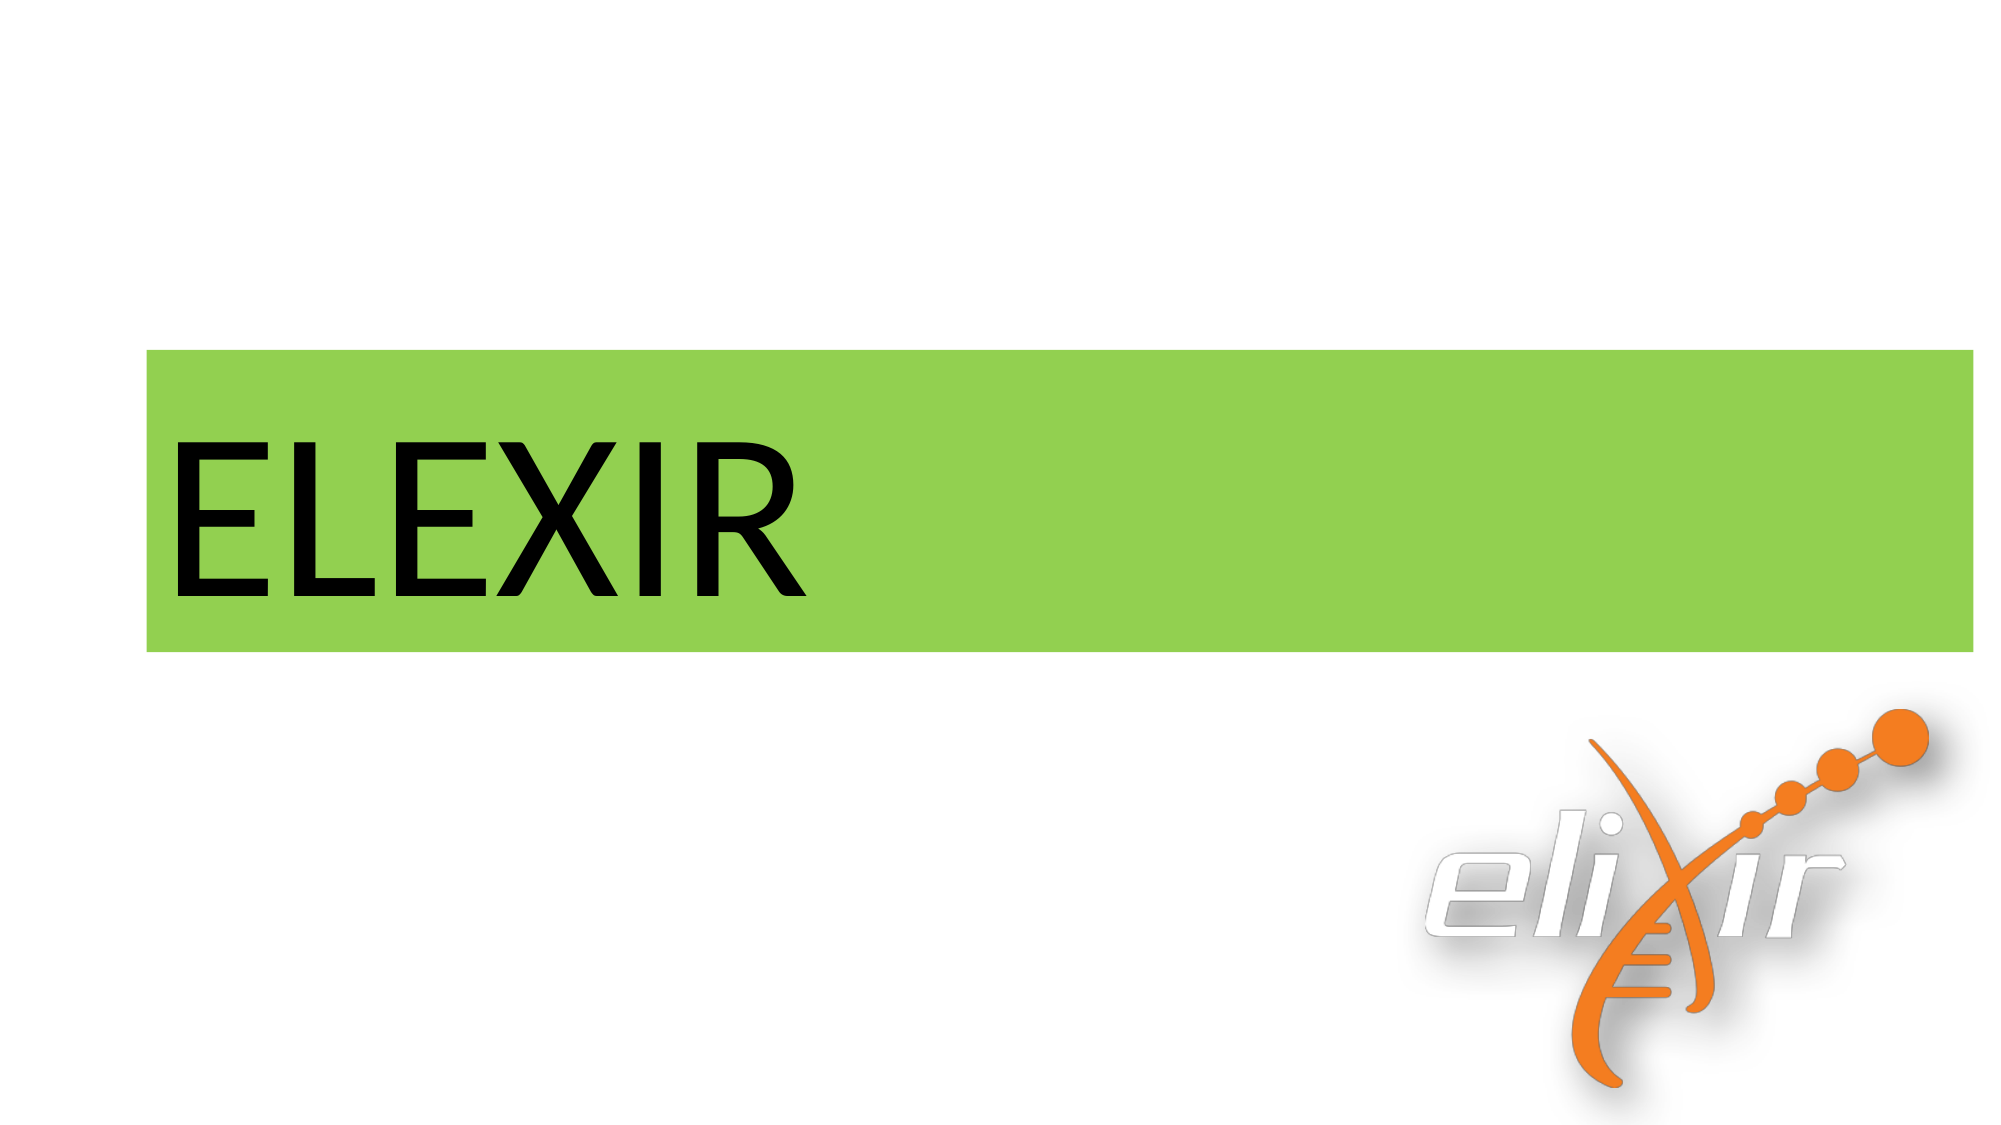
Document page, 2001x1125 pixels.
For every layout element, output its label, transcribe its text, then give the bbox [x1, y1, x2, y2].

picture [1424, 709, 1929, 1089]
text_box ELEXIR [146, 349, 1974, 653]
